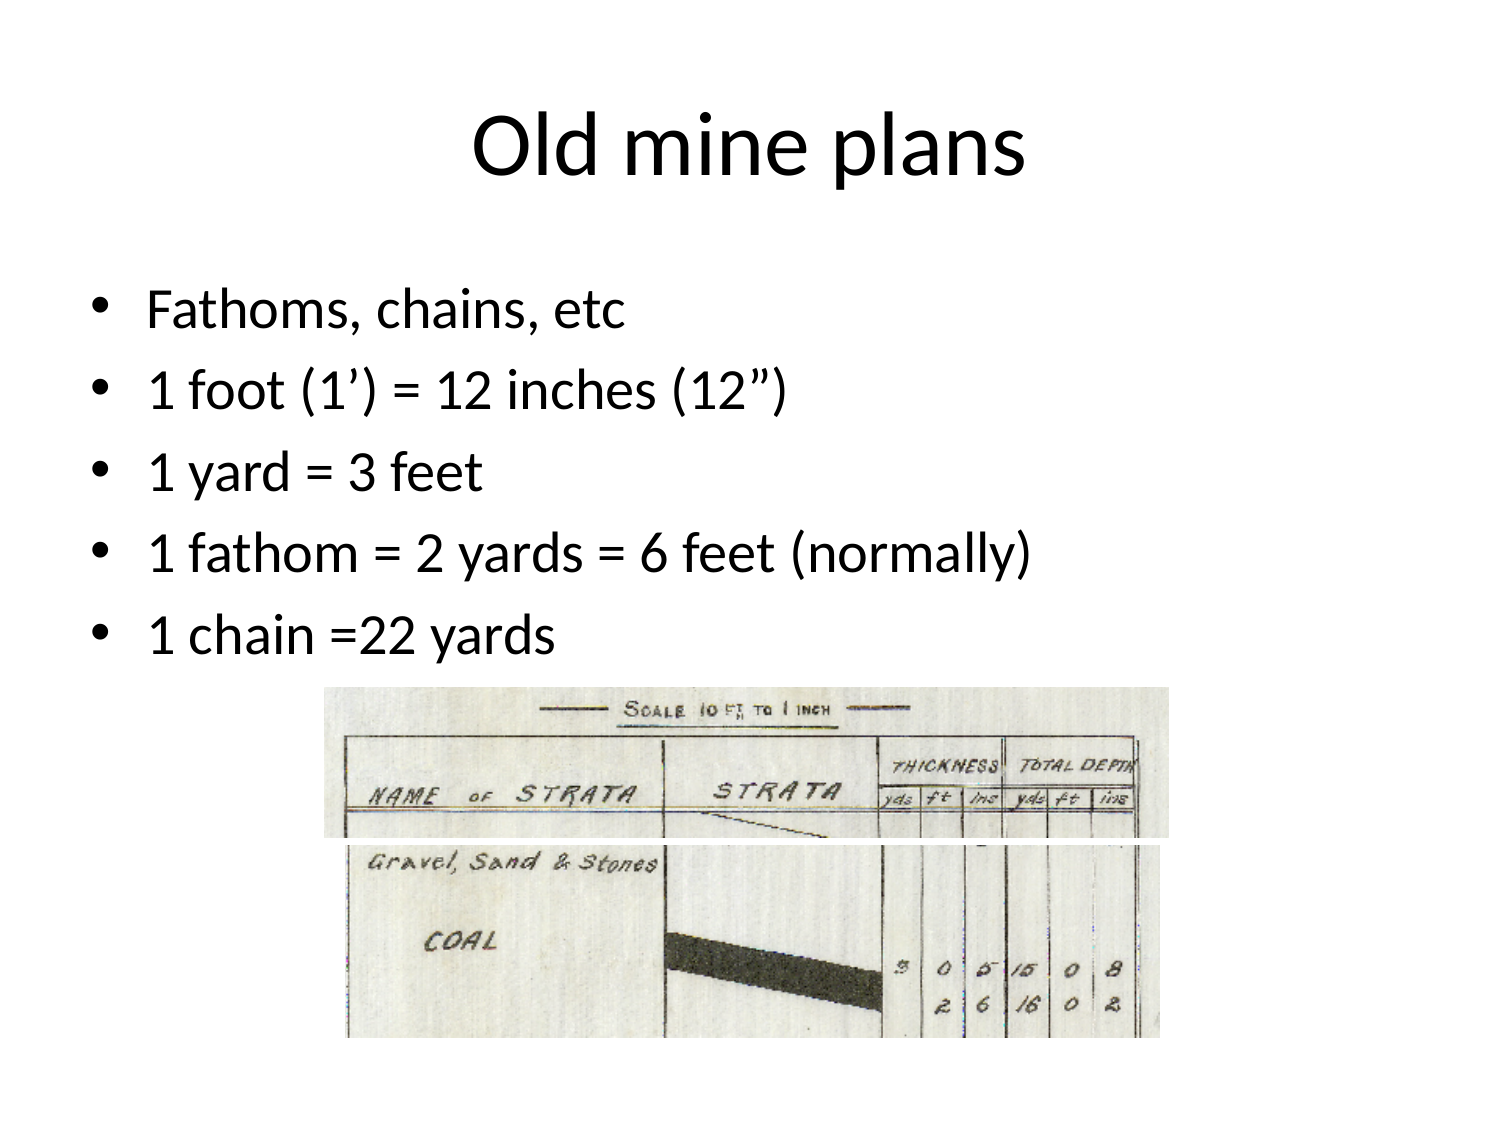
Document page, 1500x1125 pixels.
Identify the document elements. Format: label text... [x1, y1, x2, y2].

picture [345, 844, 1160, 1038]
list Fathoms, chains, etc 1 foot (1’) = 12 inches (12”) 1 yard = 3 feet 1 fathom = 2 yards = 6 feet (normally) 1 chain =22 yards [75, 262, 1425, 1005]
picture [324, 687, 1169, 838]
title Old mine plans [75, 45, 1425, 233]
